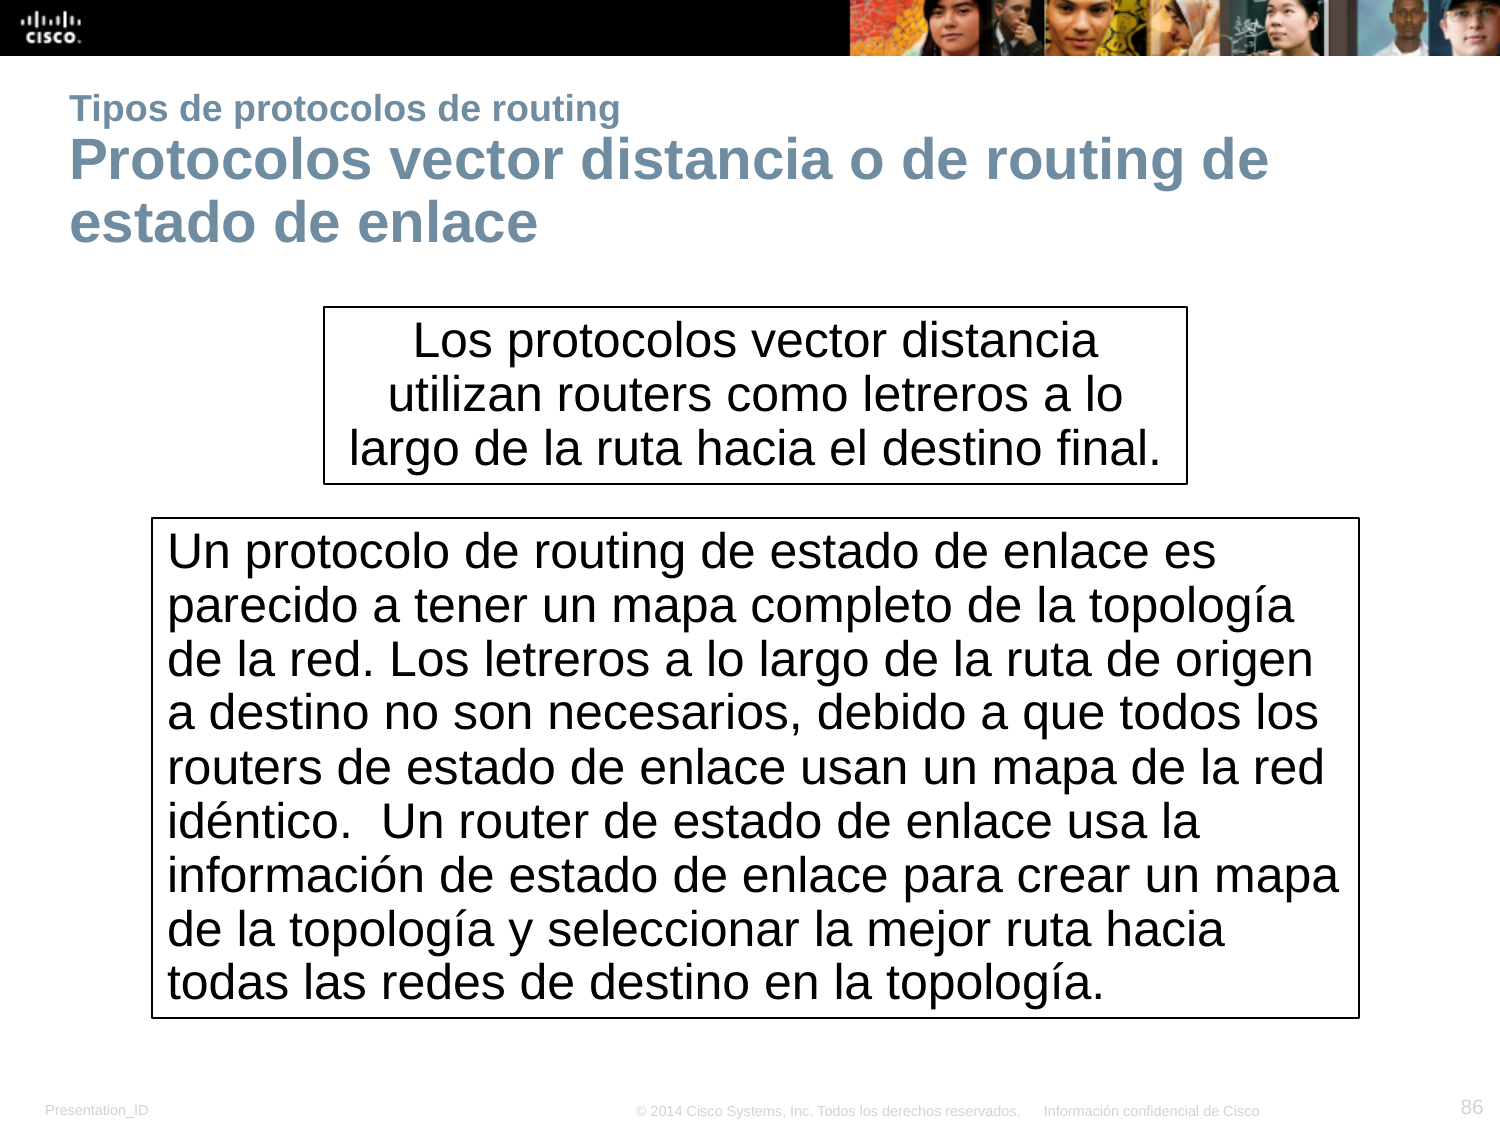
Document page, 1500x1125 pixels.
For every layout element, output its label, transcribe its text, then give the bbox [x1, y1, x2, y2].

text_box Un protocolo de routing de estado de enlace es parecido a tener un mapa completo de la topología de la red. Los letreros a lo largo de la ruta de origen a destino no son necesarios, debido a que todos los routers de estado de enlace usan un mapa de la red idéntico. Un router de estado de enlace usa la información de estado de enlace para crear un mapa de la topología y seleccionar la mejor ruta hacia todas las redes de destino en la topología. [152, 517, 1360, 1019]
picture [0, 0, 1500, 56]
text_box Los protocolos vector distancia utilizan routers como letreros a lo largo de la ruta hacia el destino final. [323, 307, 1188, 484]
title Tipos de protocolos de routing Protocolos vector distancia o de routing de estado de enlace [55, 119, 1444, 263]
